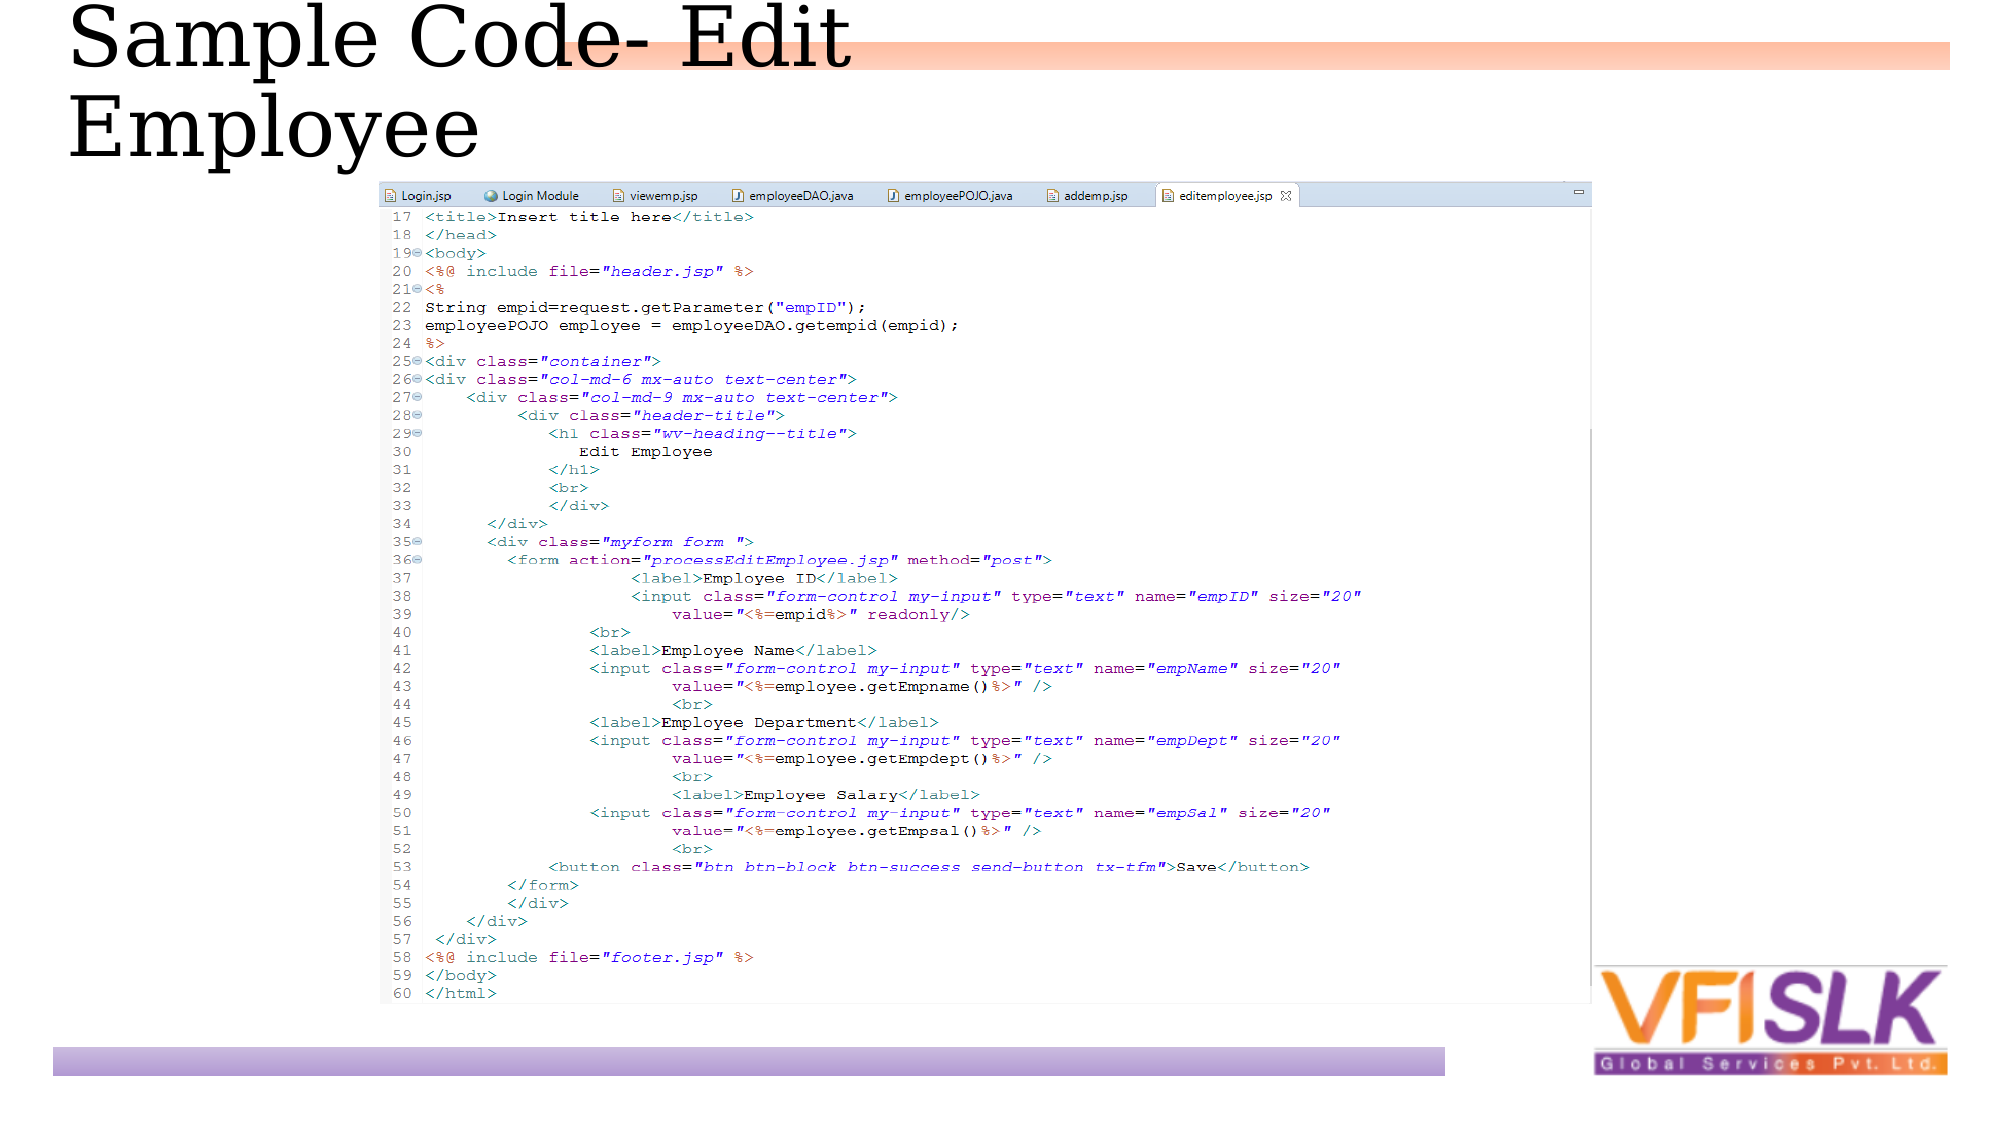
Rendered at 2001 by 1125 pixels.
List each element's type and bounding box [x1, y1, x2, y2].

picture [379, 181, 1592, 1004]
text_box [51, 40, 1951, 1077]
